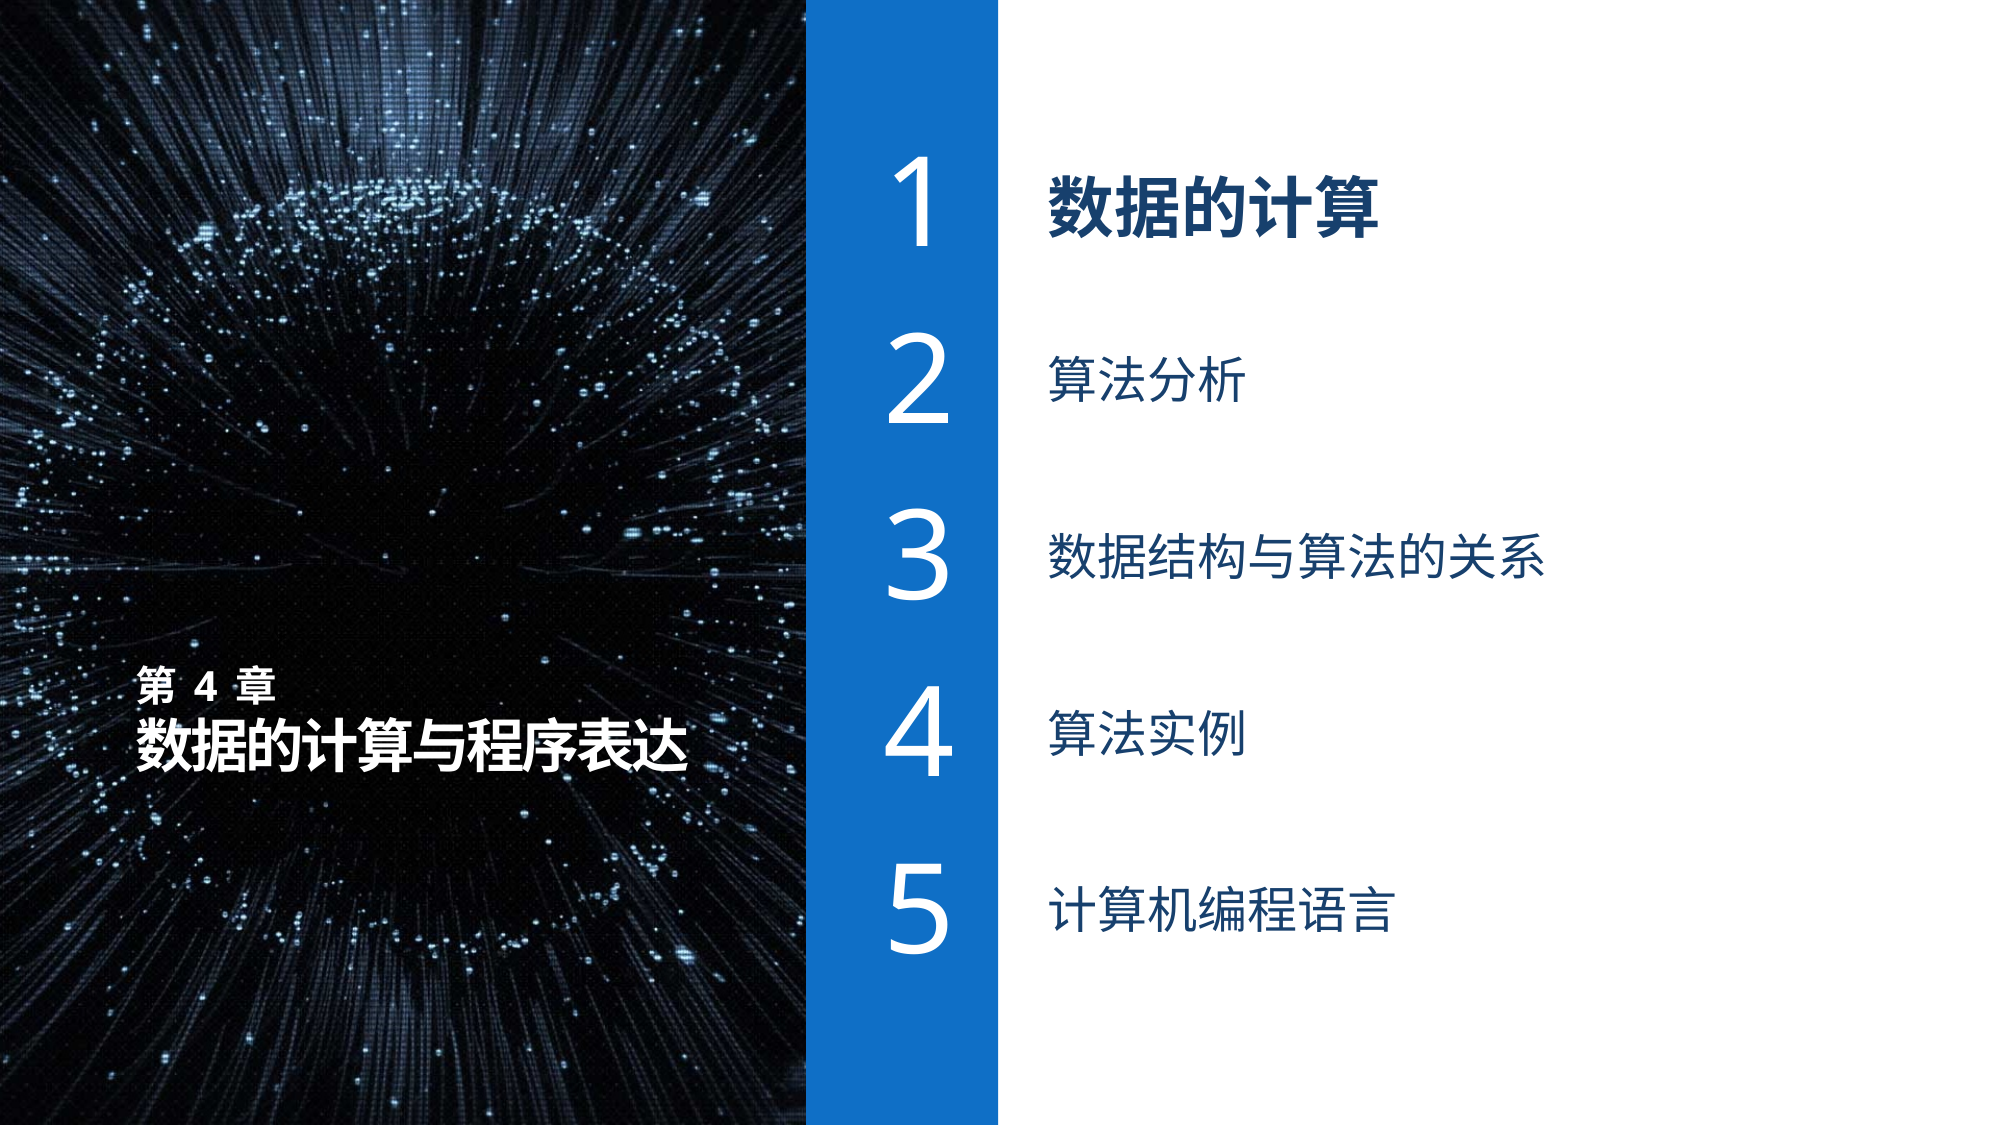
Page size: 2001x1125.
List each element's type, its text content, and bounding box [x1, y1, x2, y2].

list 计算机编程语言 [1032, 850, 1821, 975]
list 5 [833, 850, 956, 975]
list 数据结构与算法的关系 [1032, 497, 1821, 622]
picture [0, 0, 806, 1125]
list 算法分析 [1032, 320, 1821, 445]
list 3 [833, 497, 956, 622]
list 数据的计算 [1032, 144, 1821, 269]
list 算法实例 [1032, 674, 1821, 798]
list 2 [833, 320, 956, 445]
list 4 [833, 674, 956, 798]
list 1 [833, 144, 956, 269]
